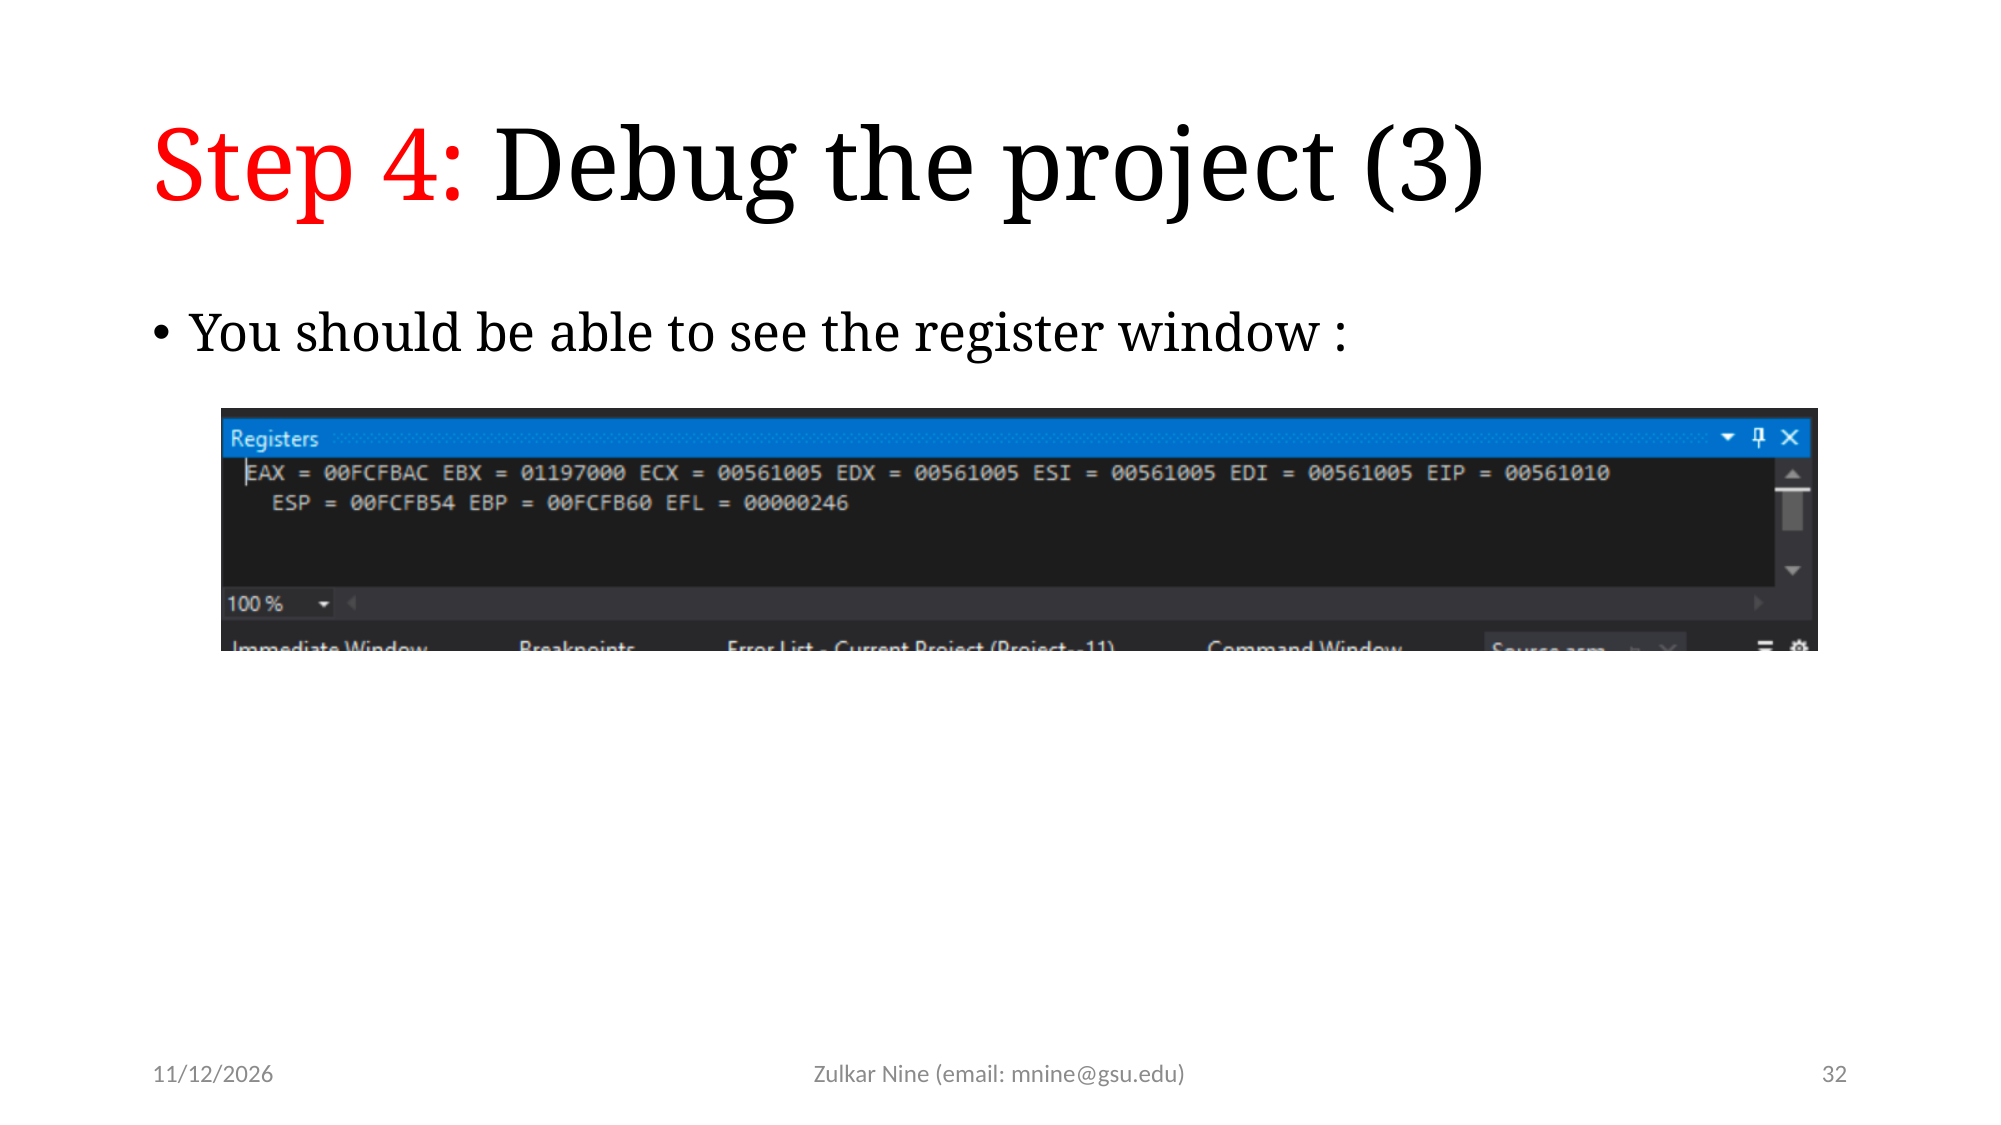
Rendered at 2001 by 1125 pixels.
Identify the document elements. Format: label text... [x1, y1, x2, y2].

slide_number 32 [1412, 1042, 1863, 1103]
footer Zulkar Nine (email: mnine@gsu.edu) [662, 1042, 1338, 1103]
list You should be able to see the register window : [137, 299, 1863, 1014]
picture [221, 408, 1818, 651]
title Step 4: Debug the project (3) [137, 59, 1863, 278]
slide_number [137, 1042, 588, 1103]
